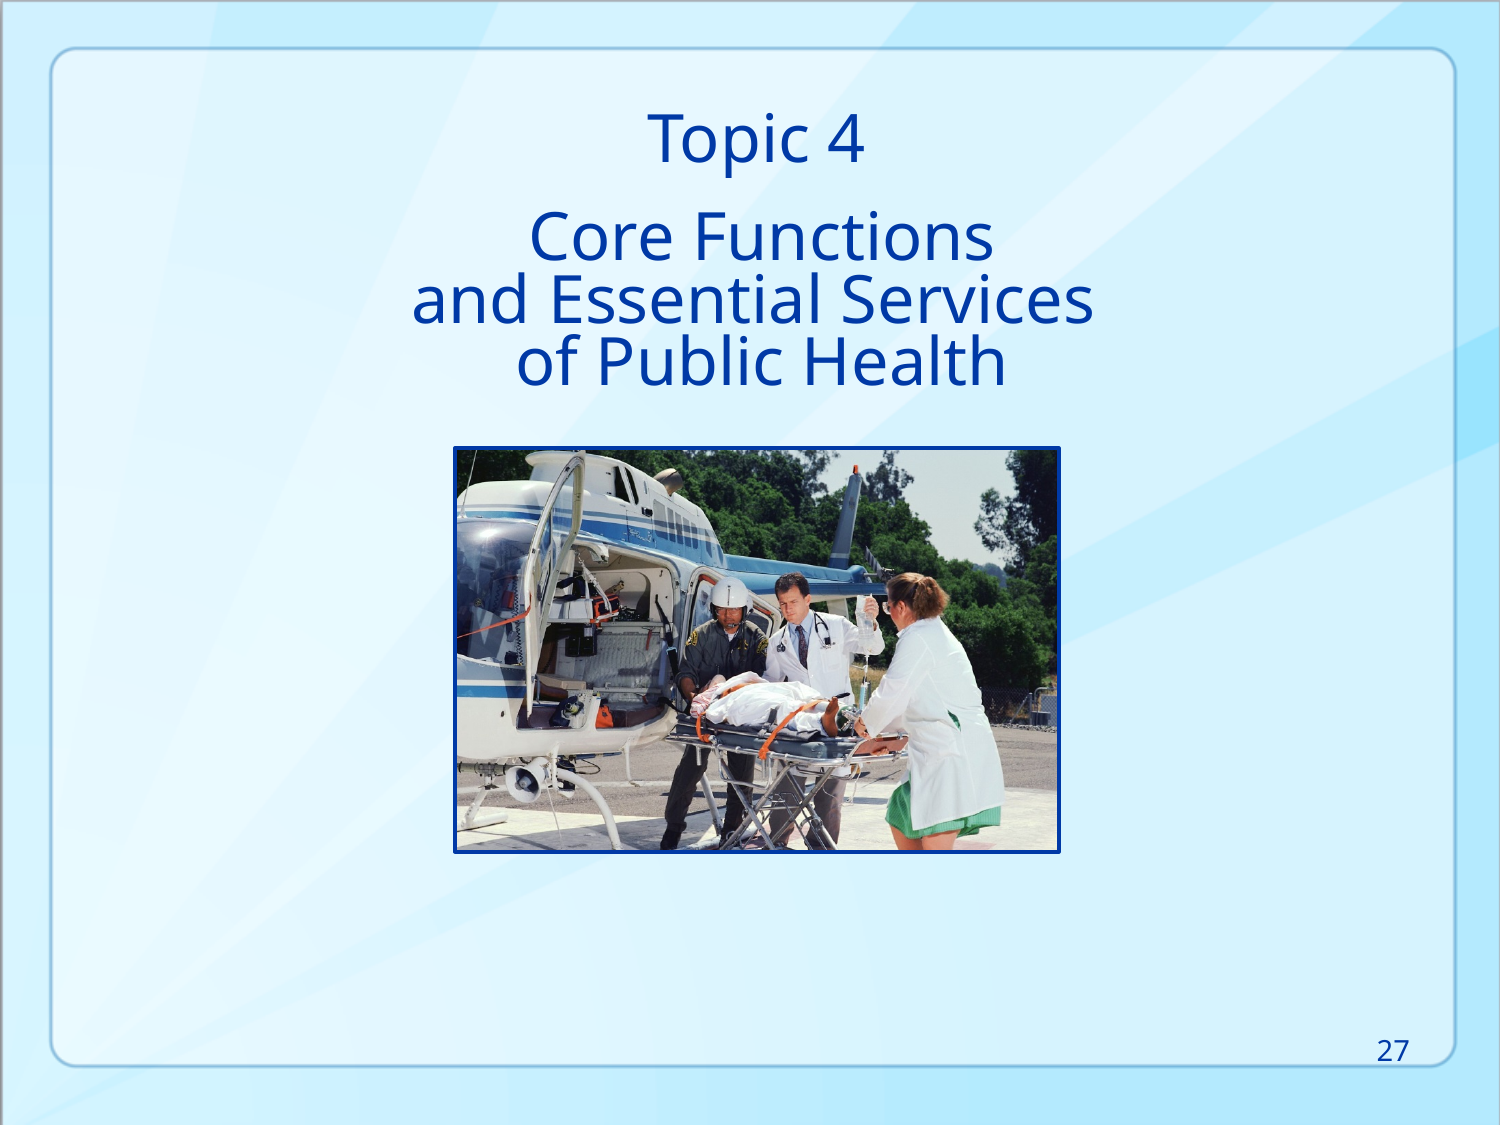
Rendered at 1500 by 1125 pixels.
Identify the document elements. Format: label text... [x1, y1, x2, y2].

picture [0, 0, 1500, 1125]
text_box 27 [1074, 1024, 1425, 1103]
text_box Core Functions and Essential Services of Public Health [162, 182, 1363, 407]
text_box Topic 4 [287, 74, 1226, 183]
